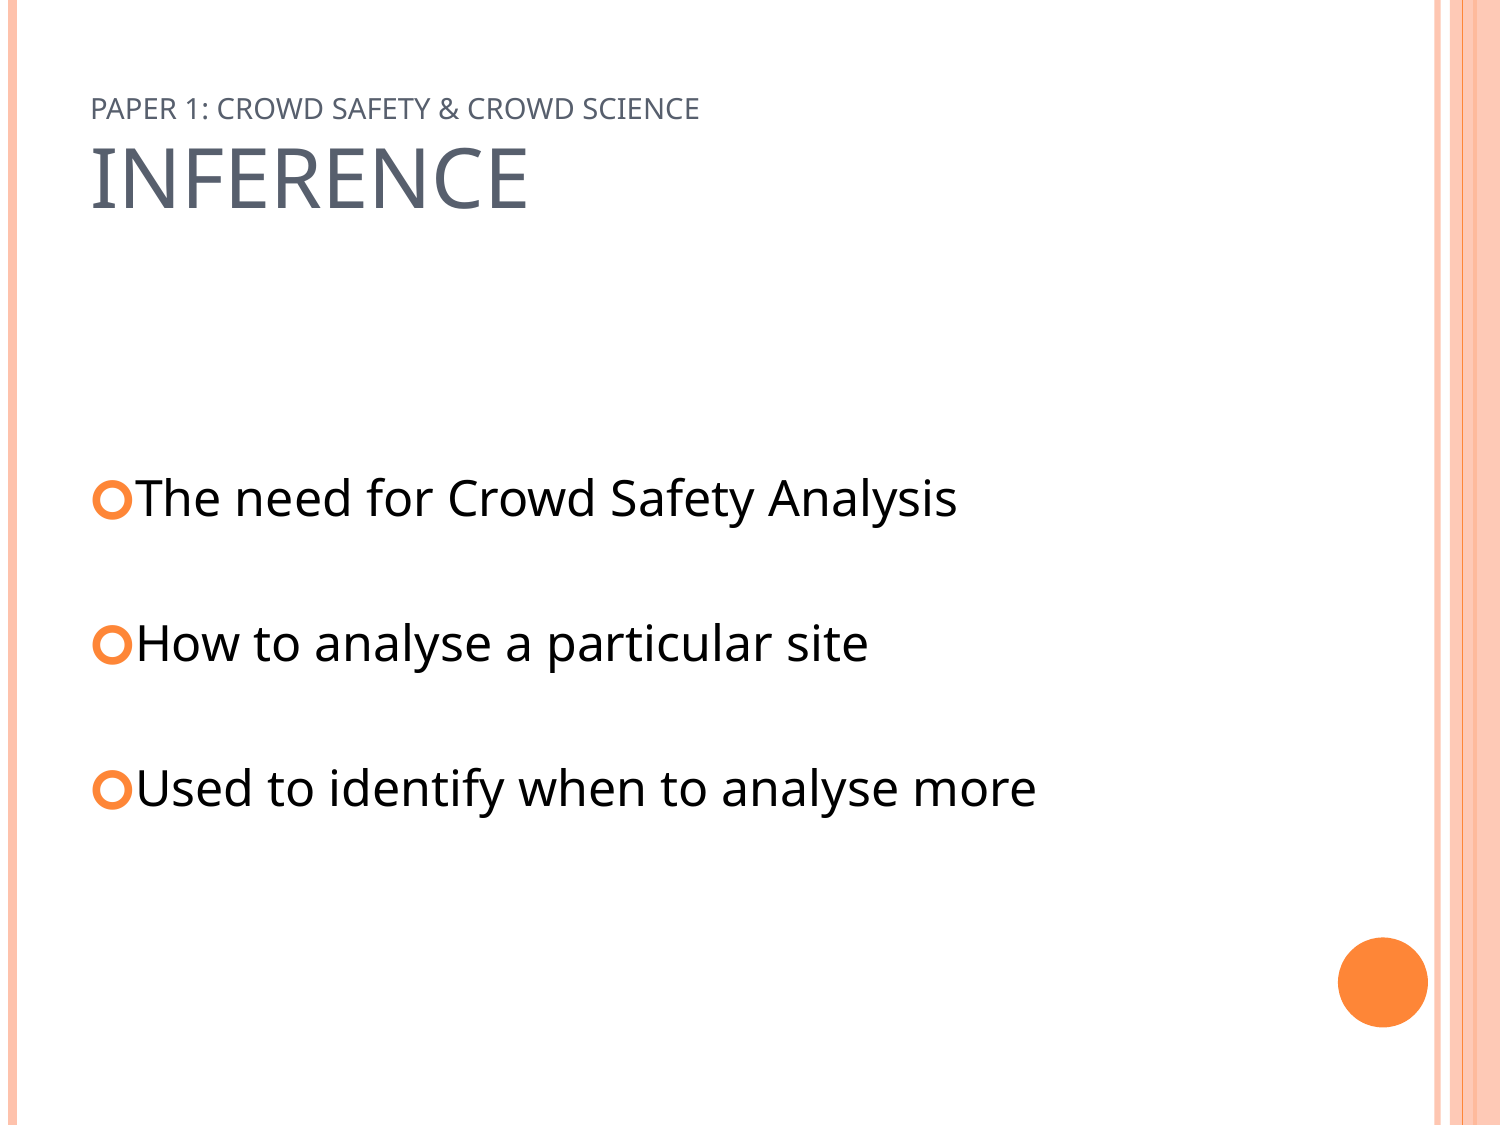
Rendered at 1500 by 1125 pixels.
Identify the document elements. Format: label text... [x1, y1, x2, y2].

list The need for Crowd Safety Analysis How to analyse a particular site Used to identify when to analyse more [75, 262, 1383, 1062]
title Paper 1: Crowd Safety & Crowd Science Inference [75, 45, 1436, 233]
